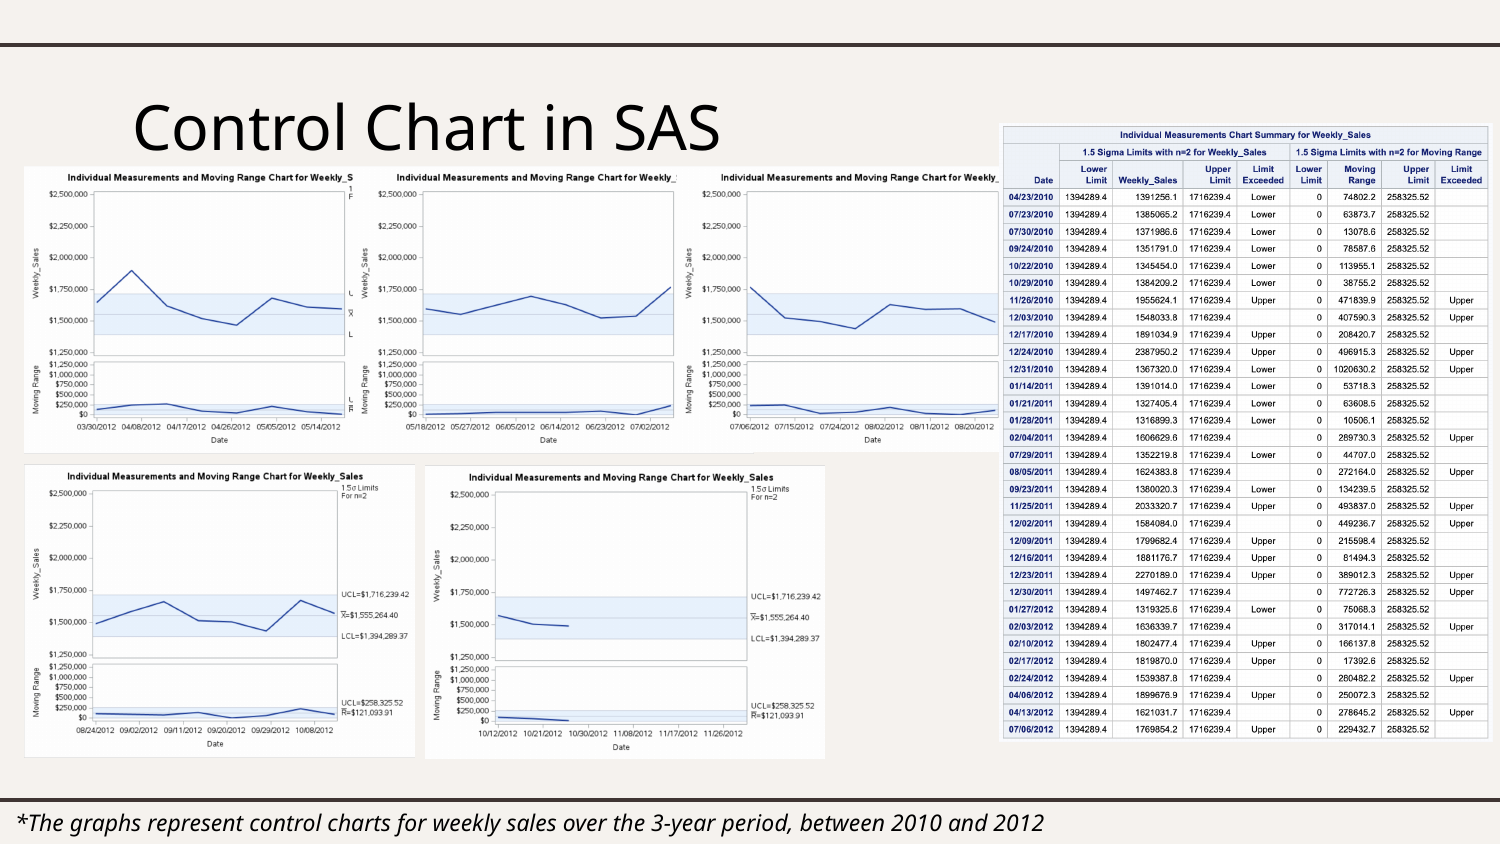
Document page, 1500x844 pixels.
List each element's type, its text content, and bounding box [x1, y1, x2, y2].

picture [24, 123, 1493, 743]
picture [24, 464, 415, 758]
picture [424, 465, 825, 759]
text_box *The graphs represent control charts for weekly sales over the 3-year period, between 2010 and 2012 [0, 794, 1343, 844]
title Control Chart in SAS [116, 72, 1383, 165]
